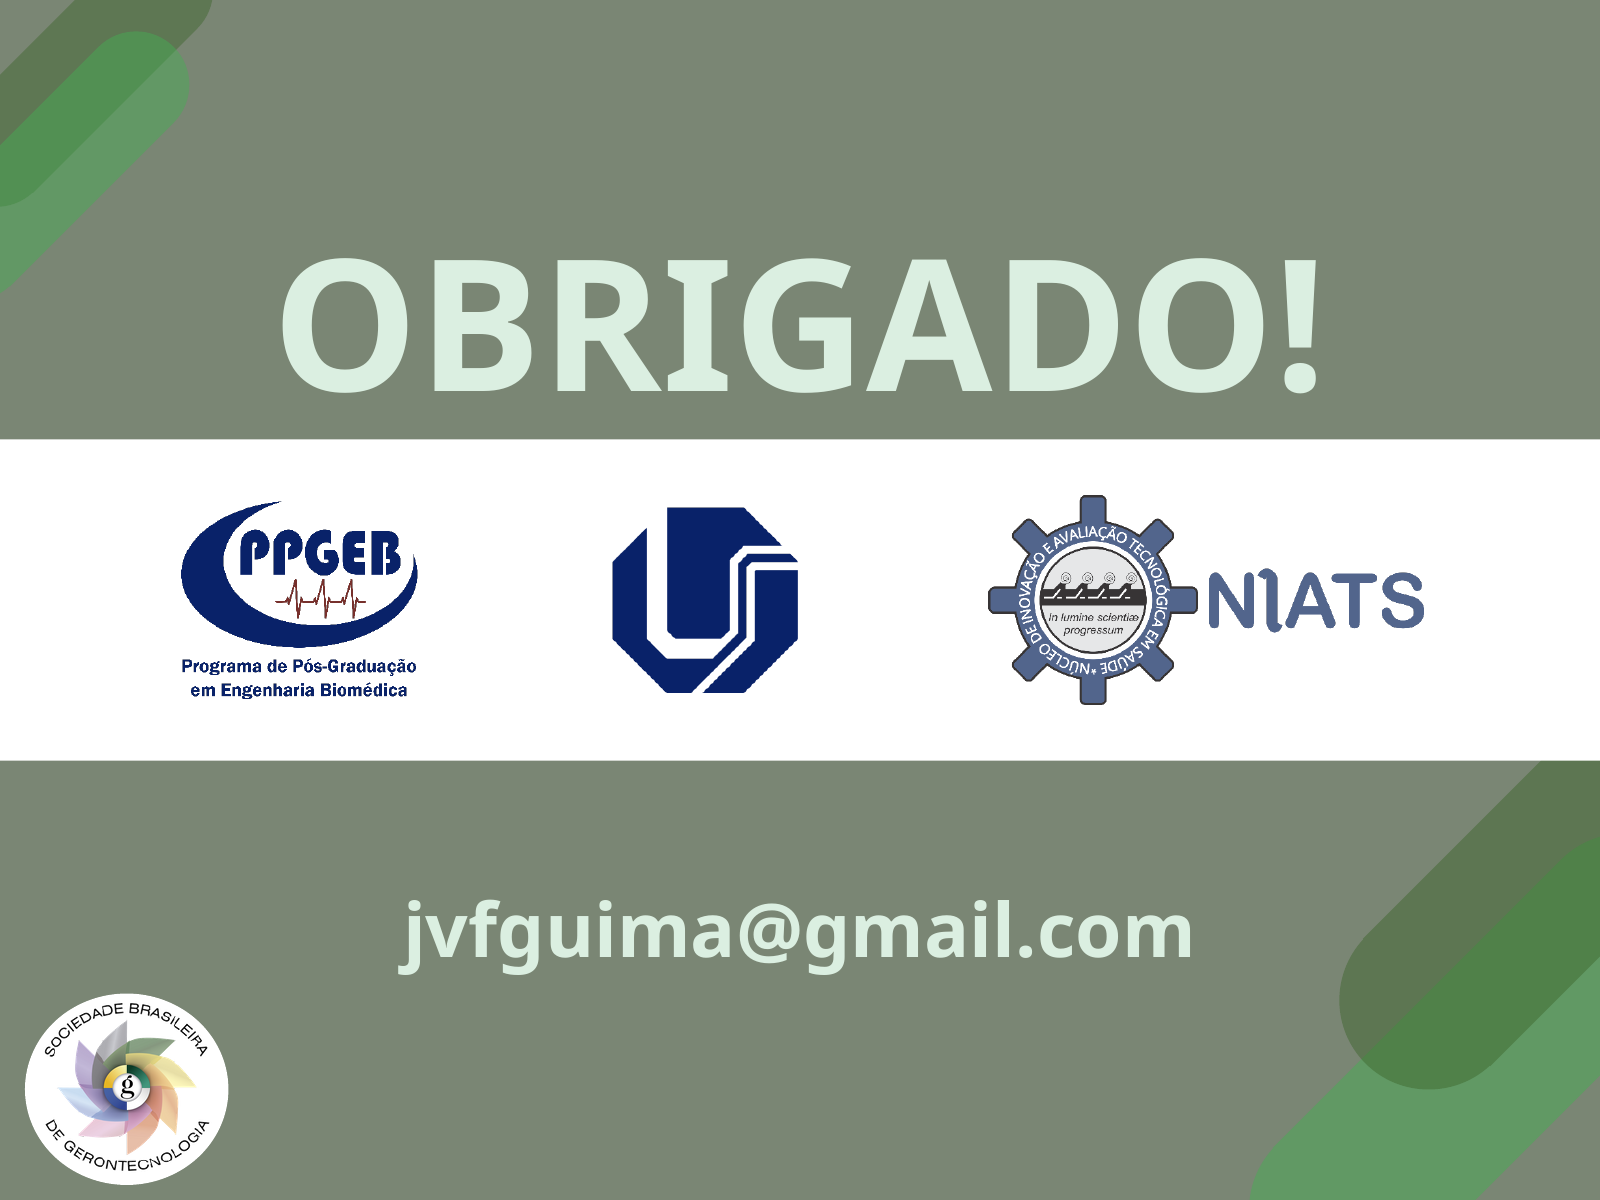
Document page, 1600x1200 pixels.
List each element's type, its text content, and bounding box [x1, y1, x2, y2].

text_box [176, 495, 1424, 705]
title OBRIGADO! [125, 199, 1475, 437]
picture [30, 993, 223, 1185]
text_box jvfguima@gmail.com [124, 795, 1475, 1059]
